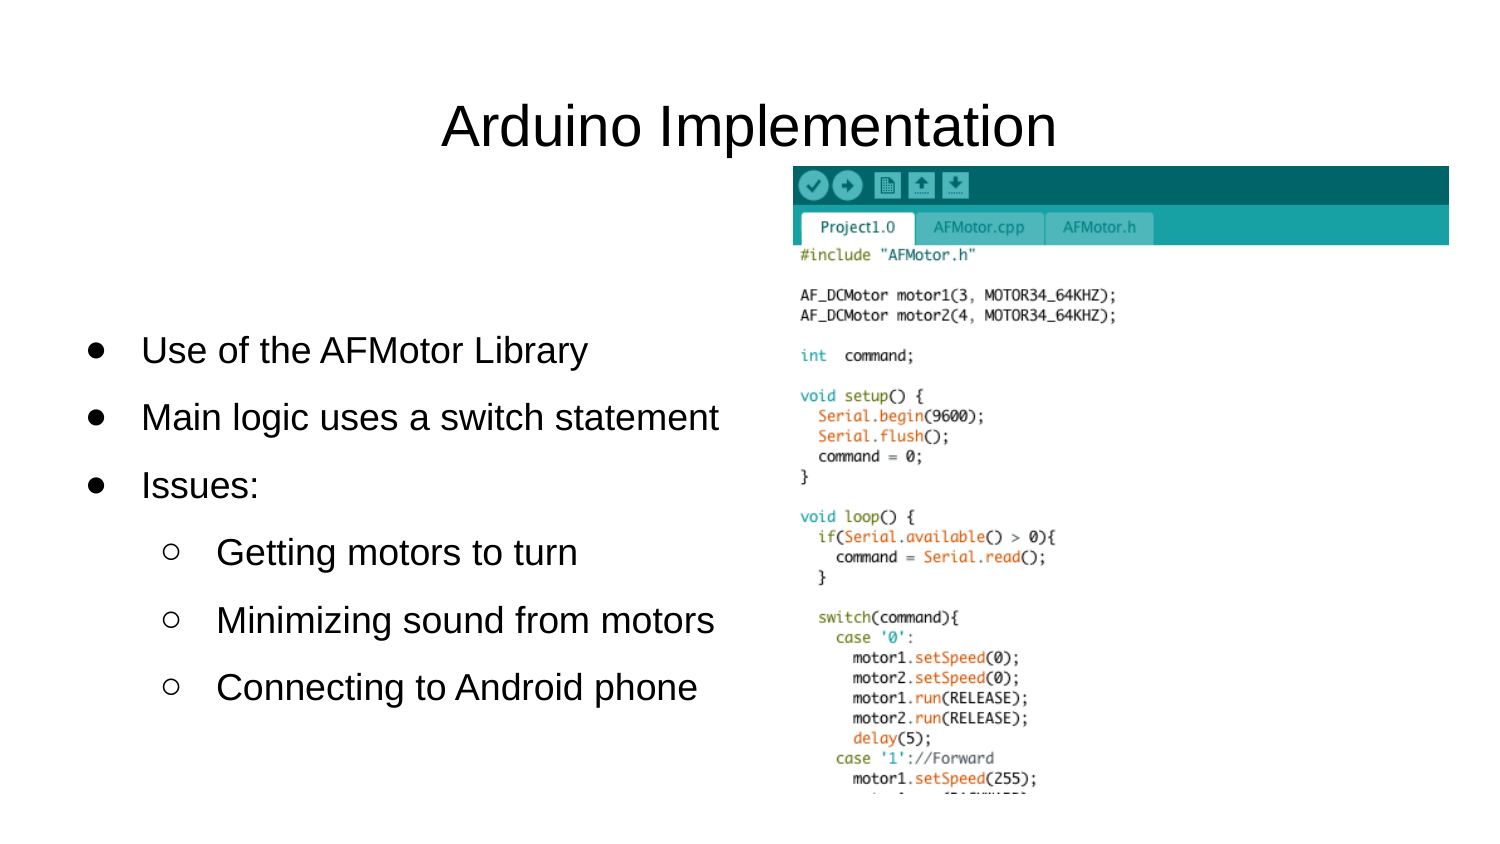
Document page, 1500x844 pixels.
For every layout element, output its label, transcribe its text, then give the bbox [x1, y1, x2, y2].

title Arduino Implementation [51, 72, 1449, 167]
text_box Use of the AFMotor Library Main logic uses a switch statement Issues: Getting motors to turn Minimizing sound from motors Connecting to Android phone [51, 288, 787, 422]
picture [792, 166, 1450, 794]
